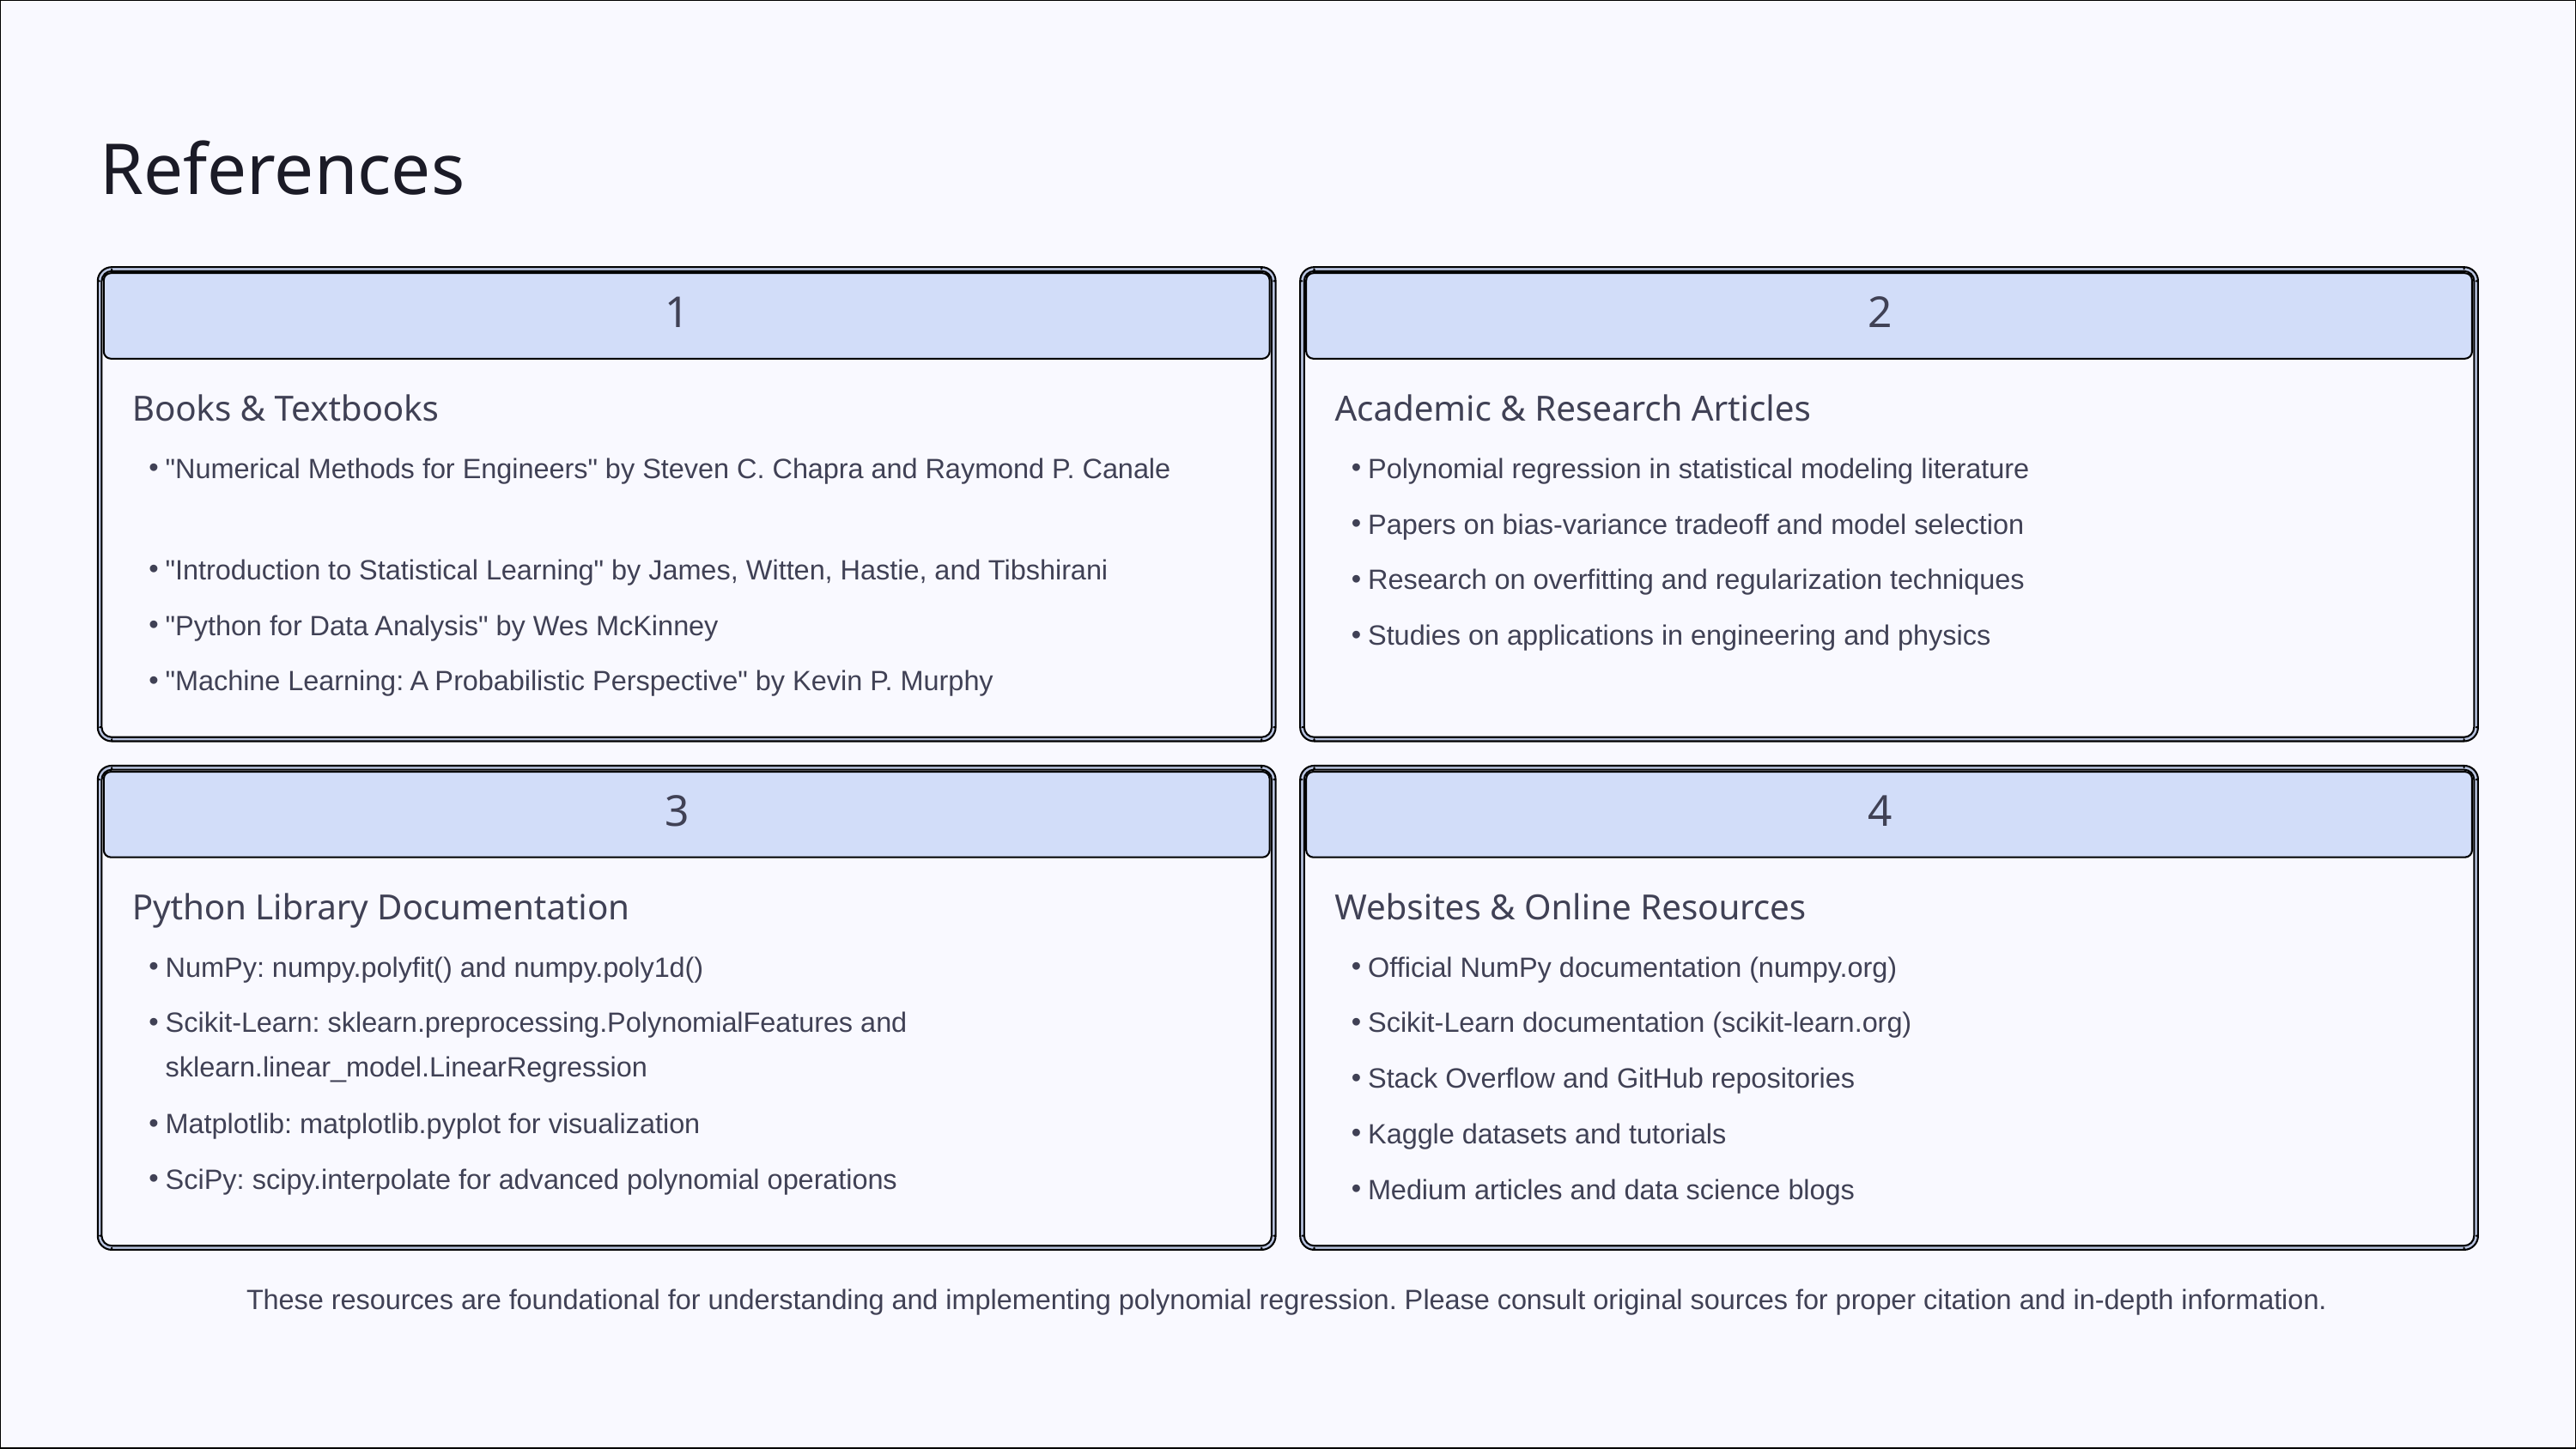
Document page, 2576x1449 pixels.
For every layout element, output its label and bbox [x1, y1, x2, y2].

text_box [0, 0, 2576, 1449]
text_box [103, 272, 1270, 360]
text_box [97, 765, 1276, 1251]
text_box [97, 266, 1276, 742]
text_box [103, 771, 1270, 858]
text_box [1305, 771, 2473, 858]
text_box [1299, 266, 2479, 742]
text_box [1299, 765, 2479, 1251]
text_box [1305, 272, 2473, 360]
